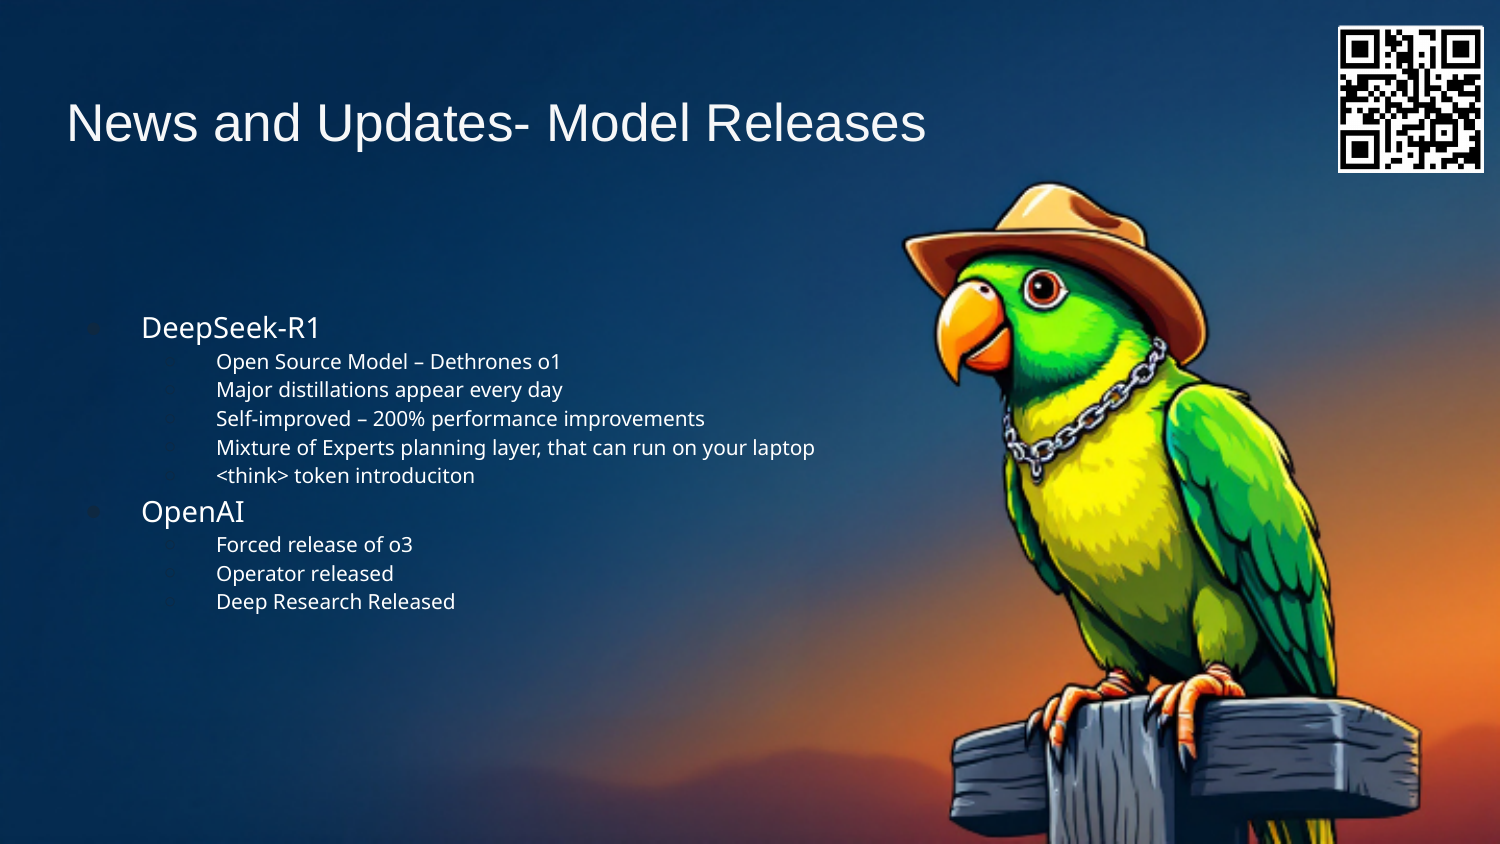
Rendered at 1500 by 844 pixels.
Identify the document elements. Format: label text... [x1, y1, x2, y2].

picture [0, 0, 1500, 844]
title News and Updates- Model Releases [51, 72, 1333, 167]
list DeepSeek-R1 Open Source Model – Dethrones o1 Major distillations appear every day Self-improved – 200% performance improvements Mixture of Experts planning layer, that can run on your laptop <think> token introduciton OpenAI Forced release of o3 Operator released Deep Research Released [51, 189, 900, 750]
